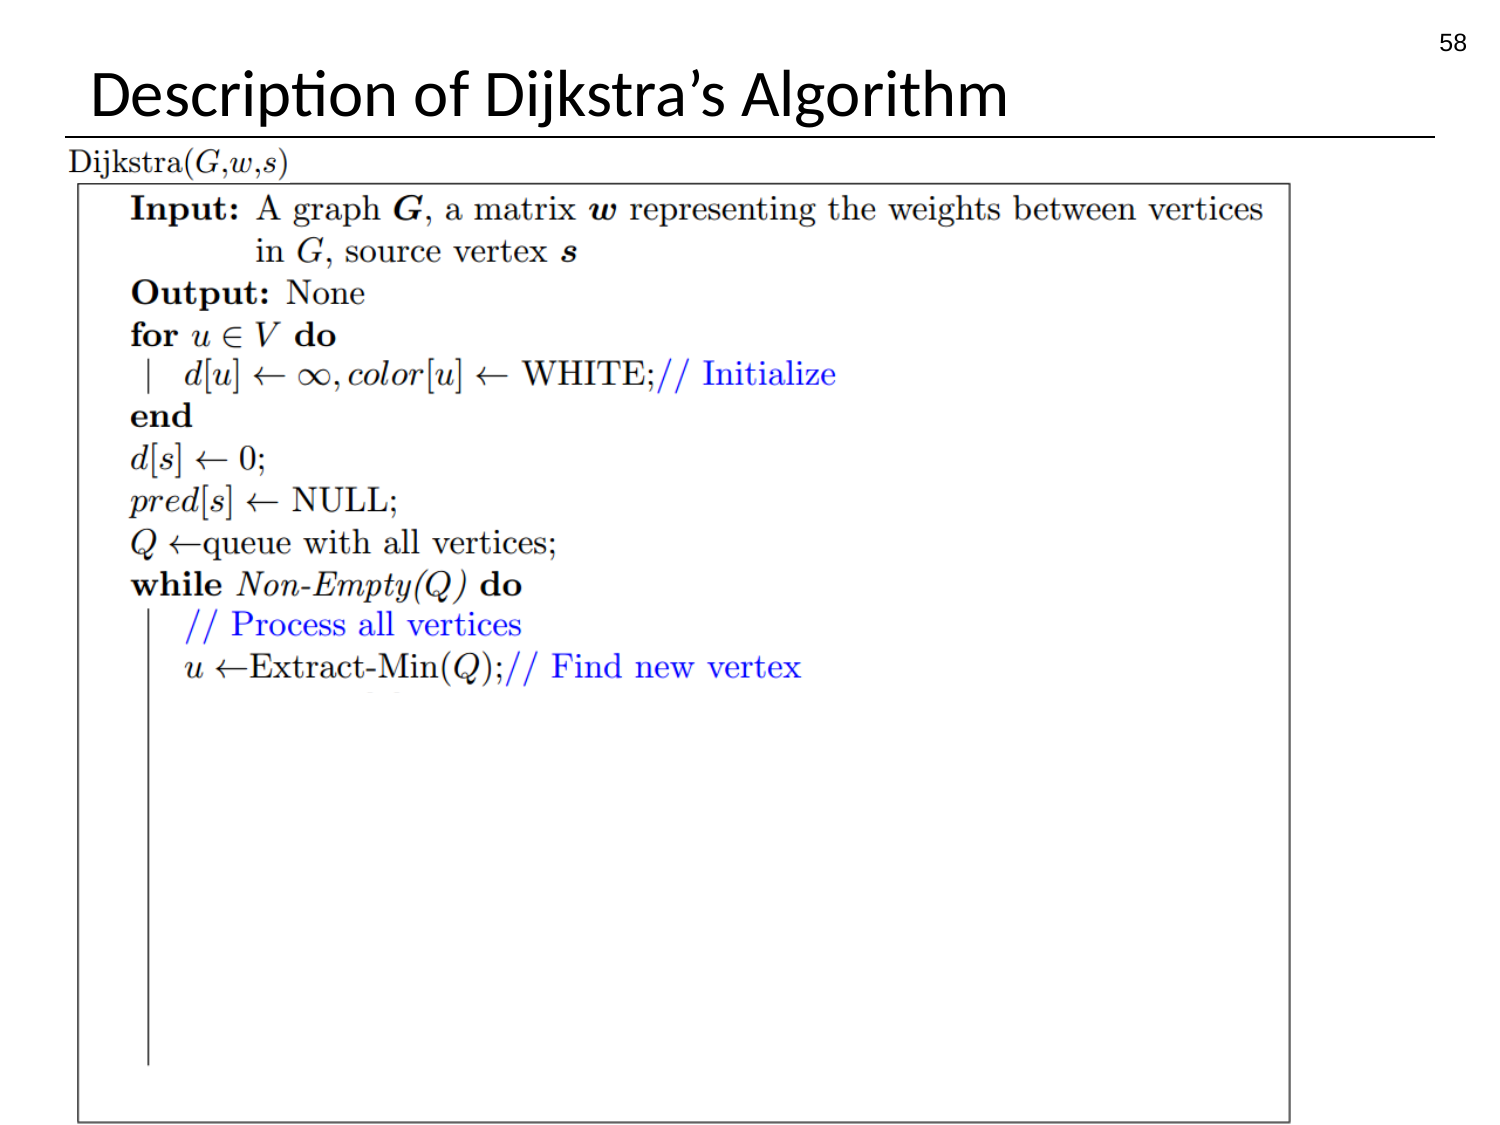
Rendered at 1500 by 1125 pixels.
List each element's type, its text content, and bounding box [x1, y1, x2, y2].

slide_number 58 [1131, 18, 1483, 62]
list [74, 180, 1292, 1125]
title Description of Dijkstra’s Algorithm [75, 20, 1425, 138]
picture [67, 145, 290, 184]
